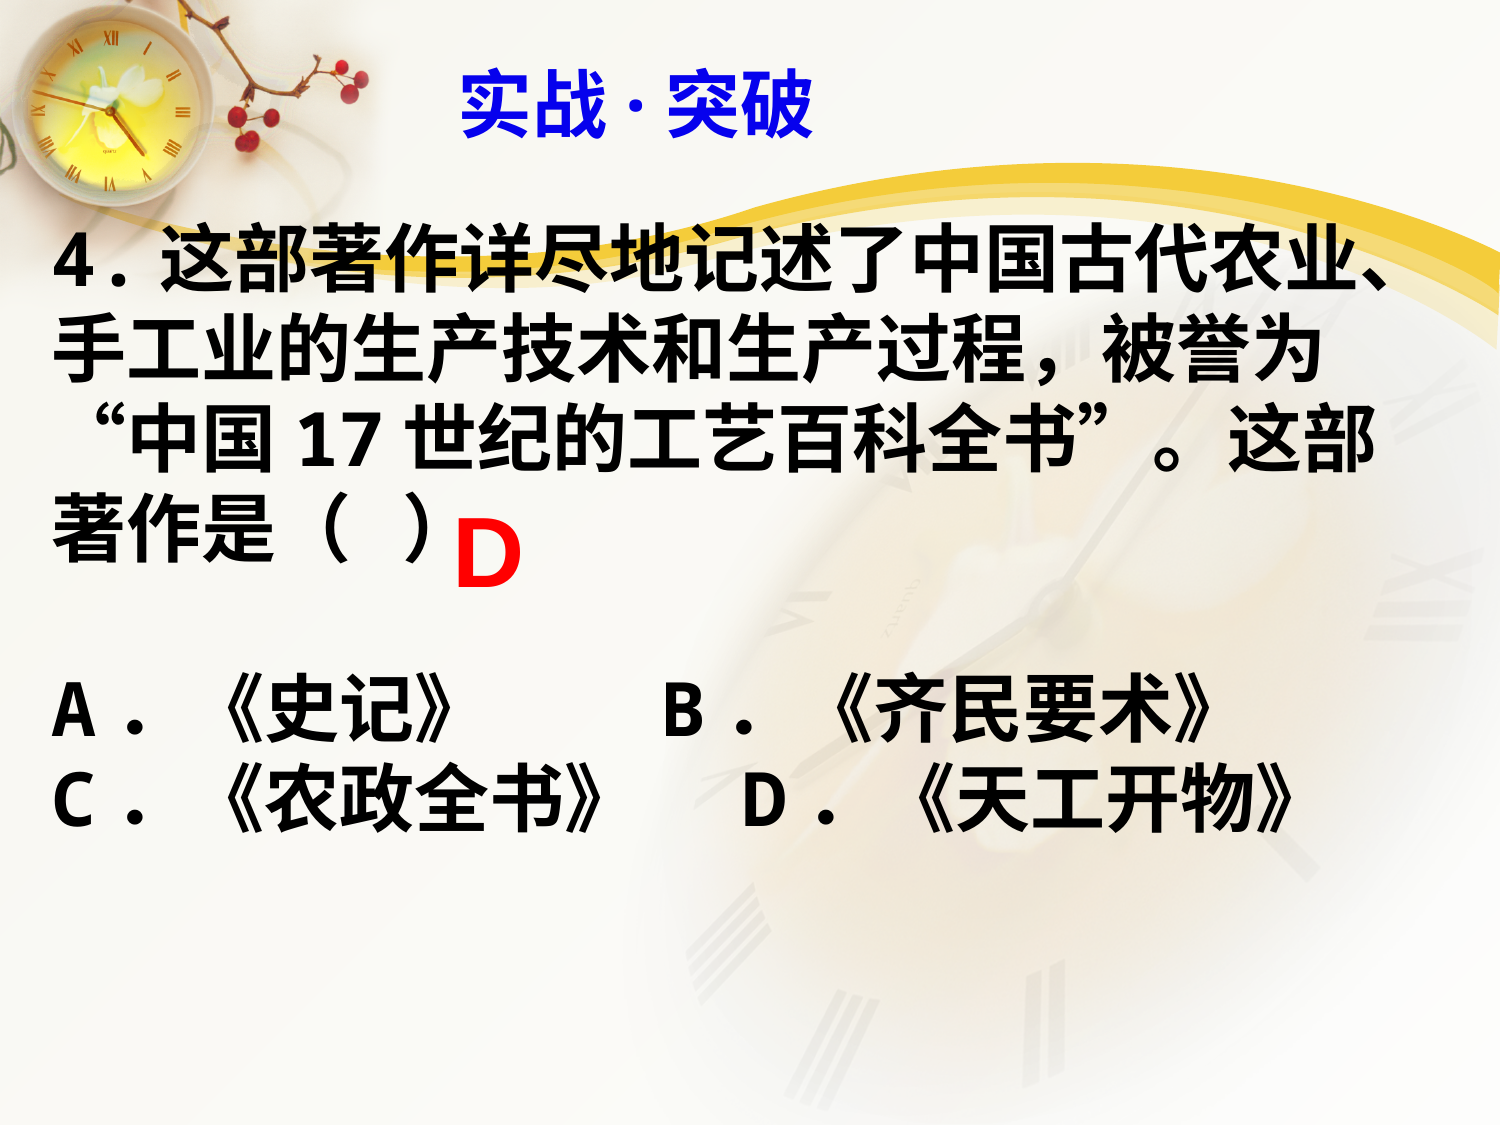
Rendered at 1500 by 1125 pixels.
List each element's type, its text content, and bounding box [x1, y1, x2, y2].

text_box 实战·突破 [443, 36, 944, 155]
text_box D [437, 479, 540, 615]
picture [559, 303, 1500, 1125]
picture [0, 0, 400, 332]
picture [615, 87, 1500, 252]
text_box 4.这部著作详尽地记述了中国古代农业、手工业的生产技术和生产过程，被誉为“中国17世纪的工艺百科全书”。这部著作是（ ） A．《史记》 B．《齐民要术》 C．《农政全书》 D．《天工开物》 [37, 204, 1419, 648]
